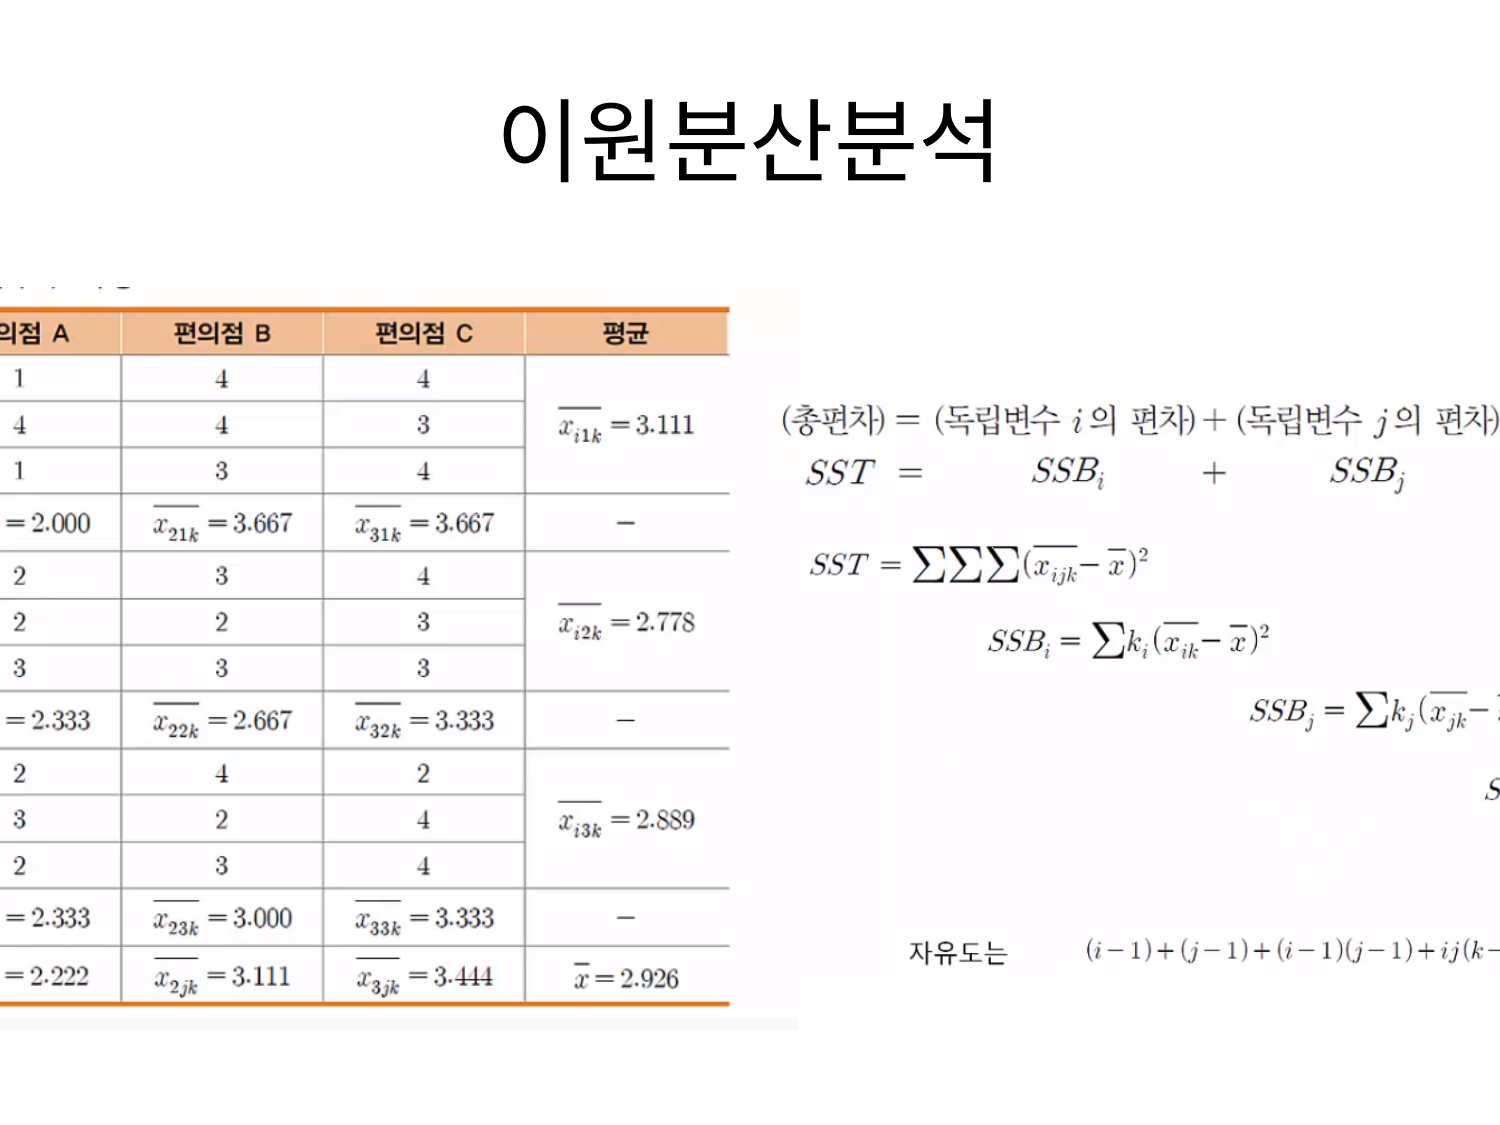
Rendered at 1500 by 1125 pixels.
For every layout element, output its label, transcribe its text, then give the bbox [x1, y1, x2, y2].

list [0, 287, 799, 1031]
picture [773, 385, 1500, 980]
title 이원분산분석 [75, 45, 1425, 233]
